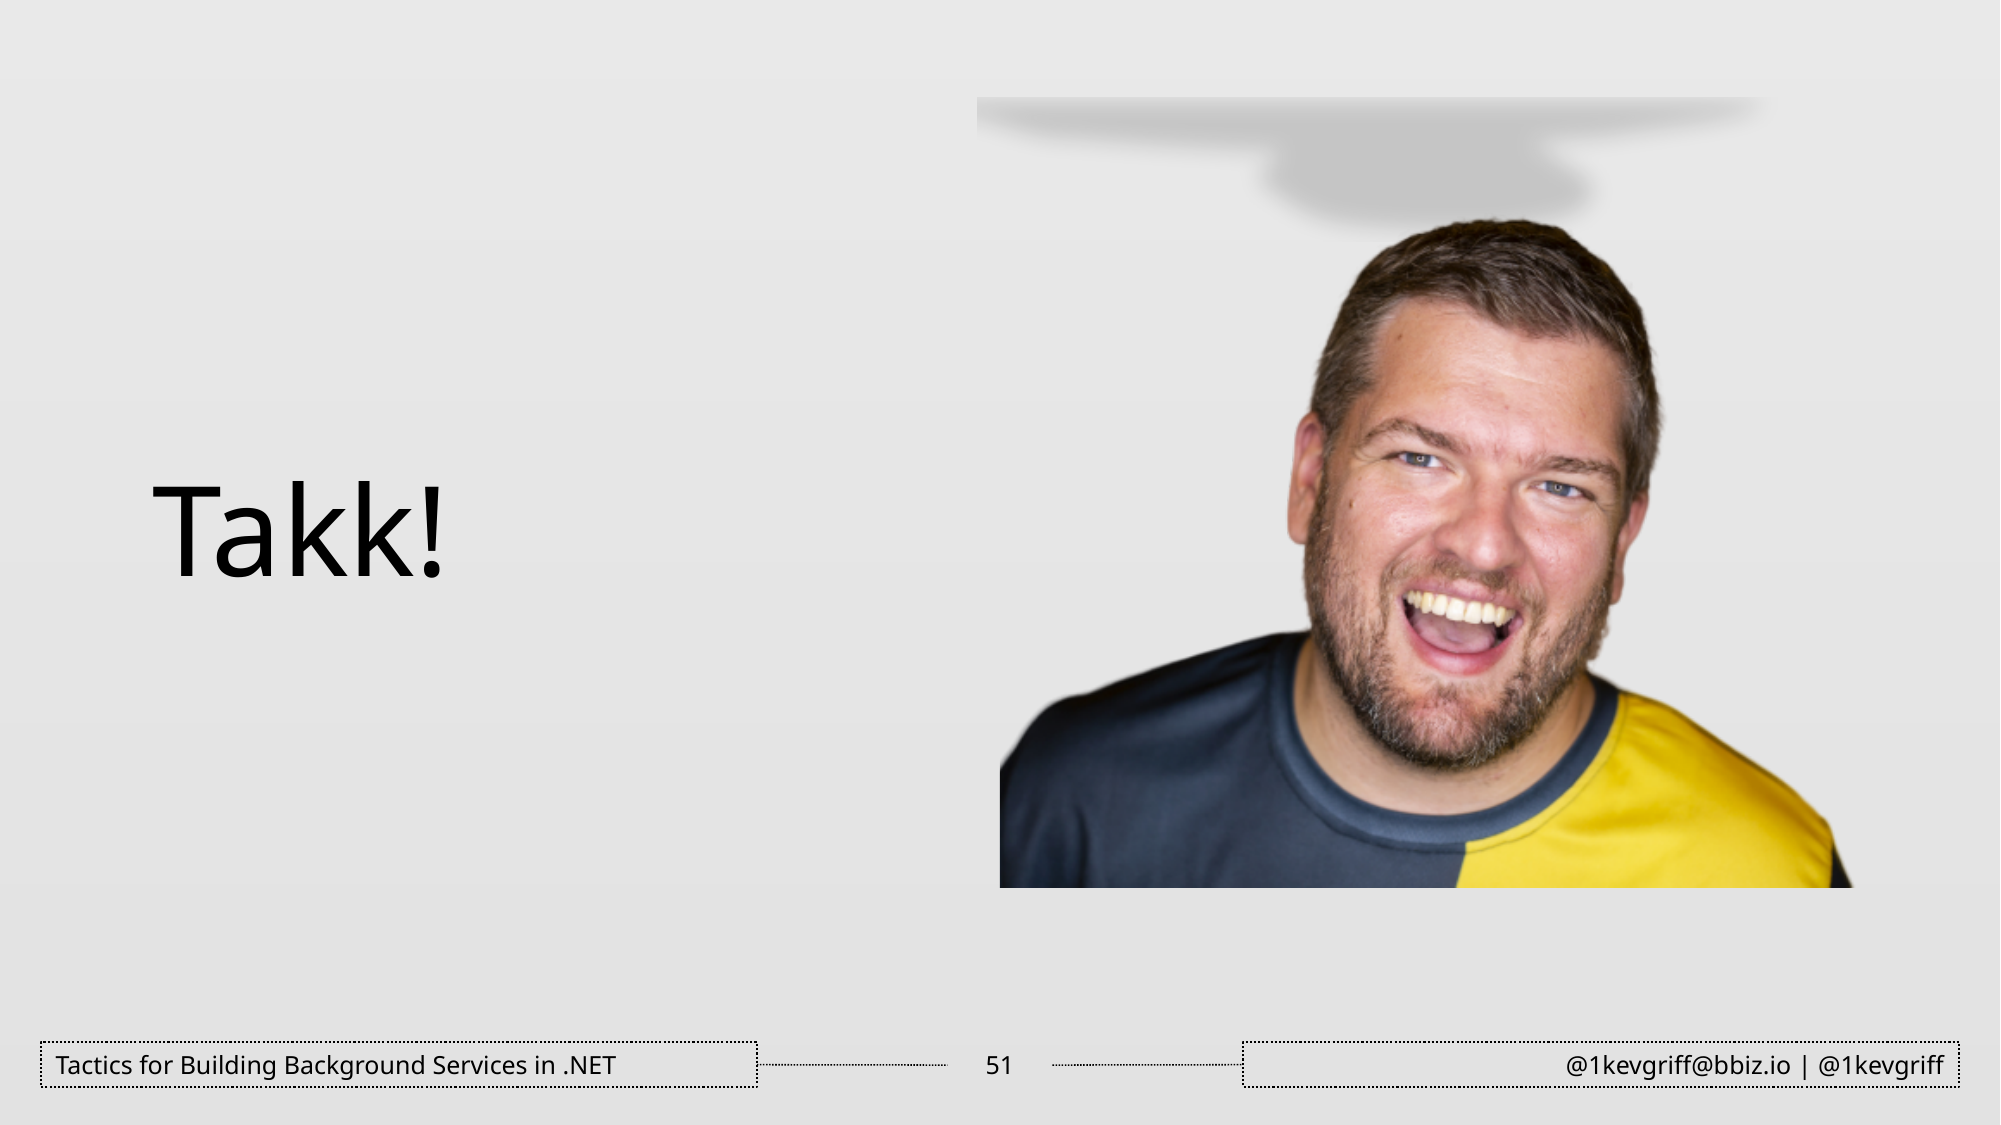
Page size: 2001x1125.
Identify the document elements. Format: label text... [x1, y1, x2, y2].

picture [999, 184, 1863, 888]
title Takk! [137, 184, 999, 888]
